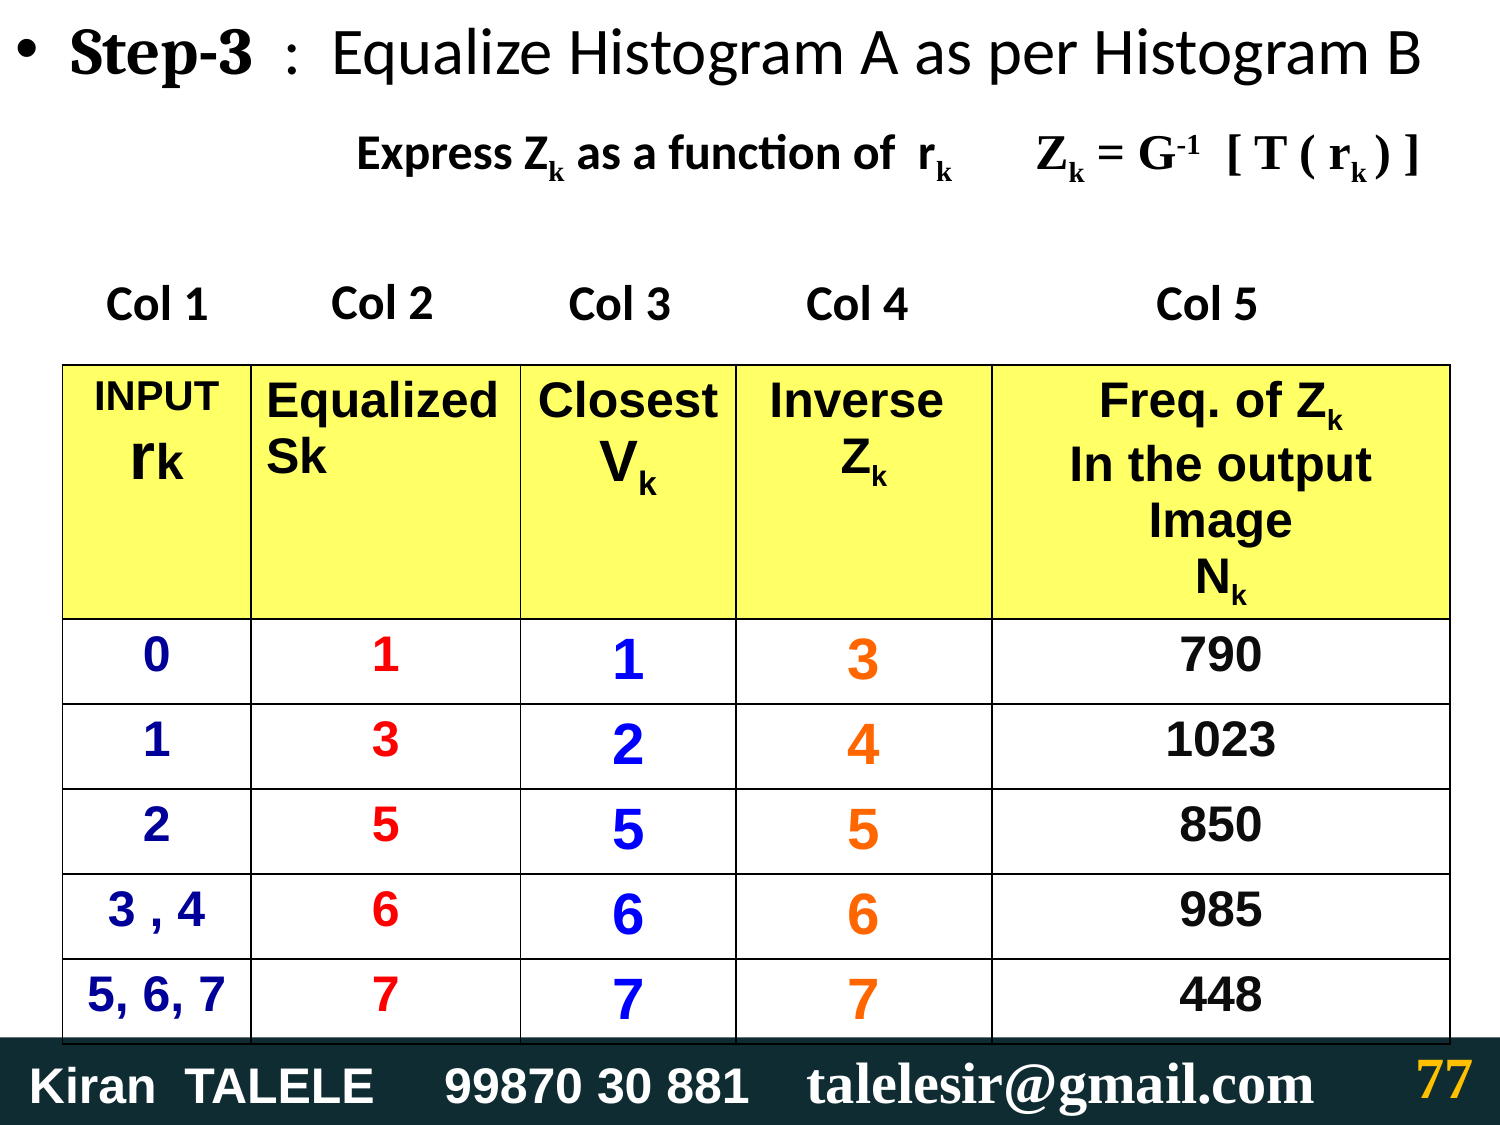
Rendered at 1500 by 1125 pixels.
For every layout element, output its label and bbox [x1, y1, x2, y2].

text_box [553, 262, 688, 339]
table_cell [737, 790, 991, 873]
table_cell [993, 620, 1449, 703]
table_cell [737, 875, 991, 958]
table_cell [252, 705, 520, 788]
table_header [737, 366, 991, 618]
table_cell [737, 960, 991, 1032]
table_cell [737, 620, 991, 703]
table_cell [521, 620, 735, 703]
table_cell [252, 790, 520, 873]
table_cell [63, 705, 250, 788]
table_cell [521, 705, 735, 788]
table_cell [252, 620, 520, 703]
table_header [252, 366, 520, 618]
text_box [316, 261, 450, 338]
text_box [1141, 262, 1275, 339]
text_box [0, 1032, 1500, 1125]
table_cell [993, 705, 1449, 788]
table_cell [252, 875, 520, 958]
table_header [521, 366, 735, 618]
text_box [91, 262, 225, 339]
table_cell [252, 960, 520, 1032]
table_cell [63, 875, 250, 958]
table_cell [521, 960, 735, 1032]
table_header [63, 366, 250, 618]
table_cell [521, 875, 735, 958]
table_cell [63, 960, 250, 1032]
table_cell [63, 790, 250, 873]
table_cell [737, 705, 991, 788]
table_cell [993, 875, 1449, 958]
table_cell [521, 790, 735, 873]
table_header [993, 366, 1449, 618]
table_cell [993, 790, 1449, 873]
text_box [791, 262, 925, 339]
text_box [0, 0, 1500, 188]
table_cell [63, 620, 250, 703]
table_cell [993, 960, 1449, 1032]
